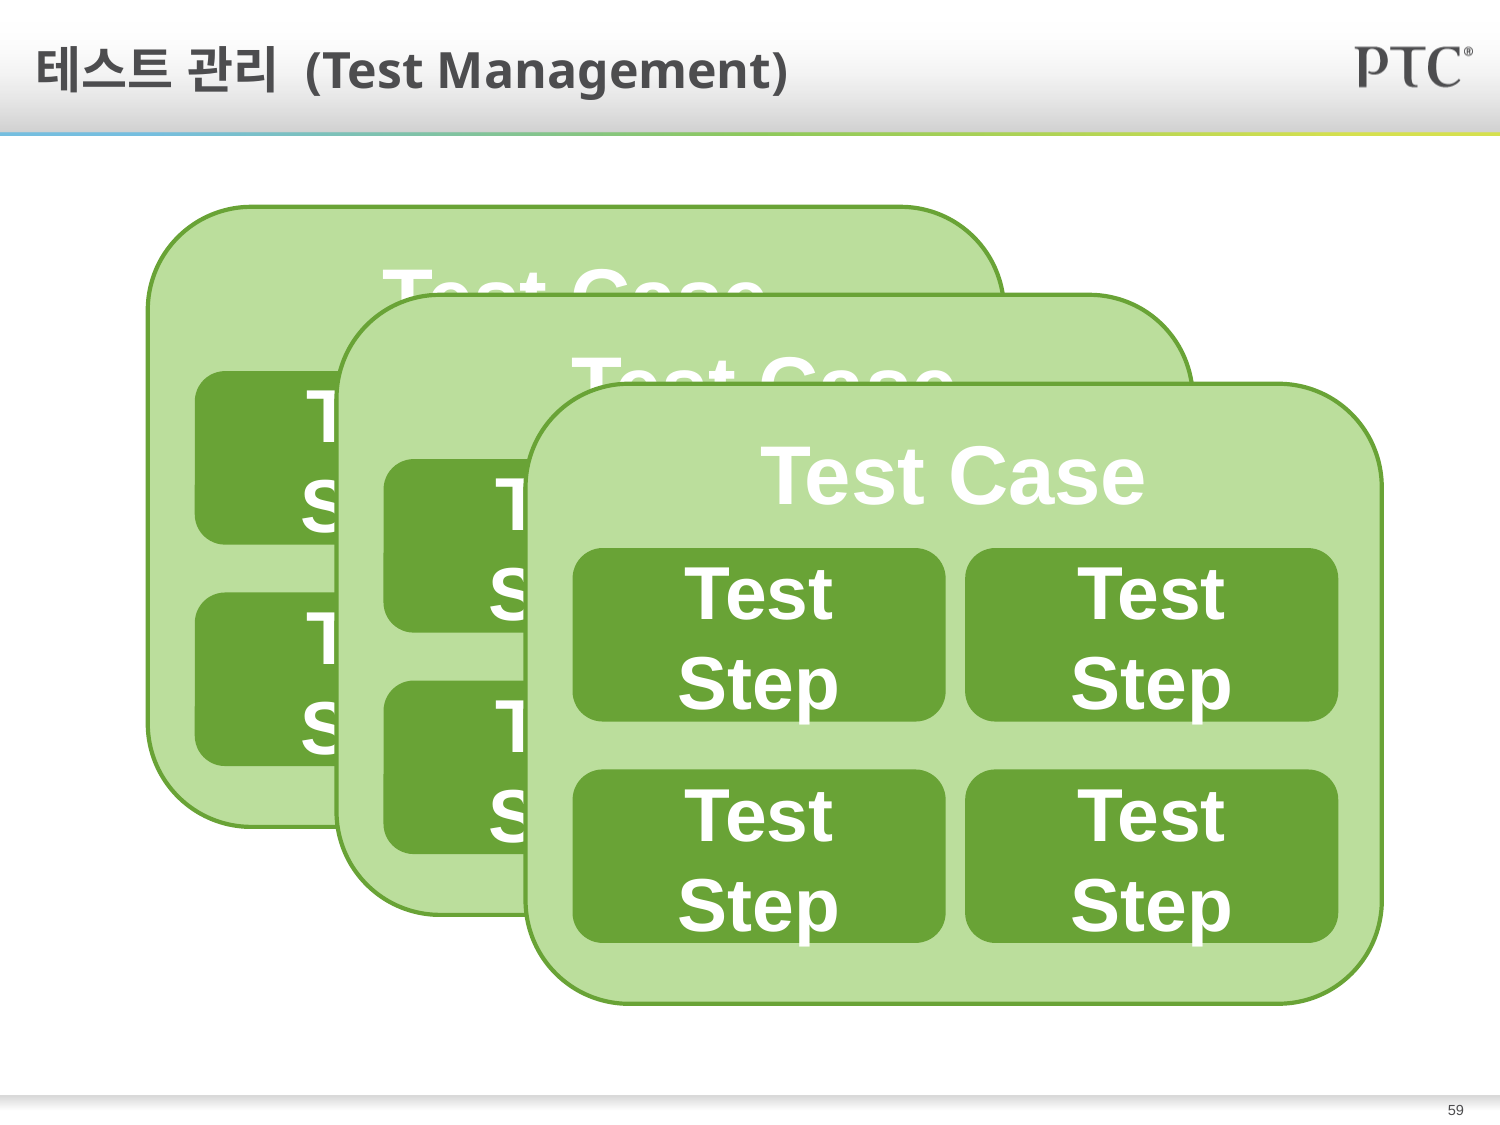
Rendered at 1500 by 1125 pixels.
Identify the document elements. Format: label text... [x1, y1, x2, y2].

picture [0, 0, 1500, 136]
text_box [525, 383, 1383, 1005]
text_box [336, 294, 1194, 916]
title 테스트 관리 (Test Management) [35, 31, 1285, 107]
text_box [147, 206, 1005, 828]
